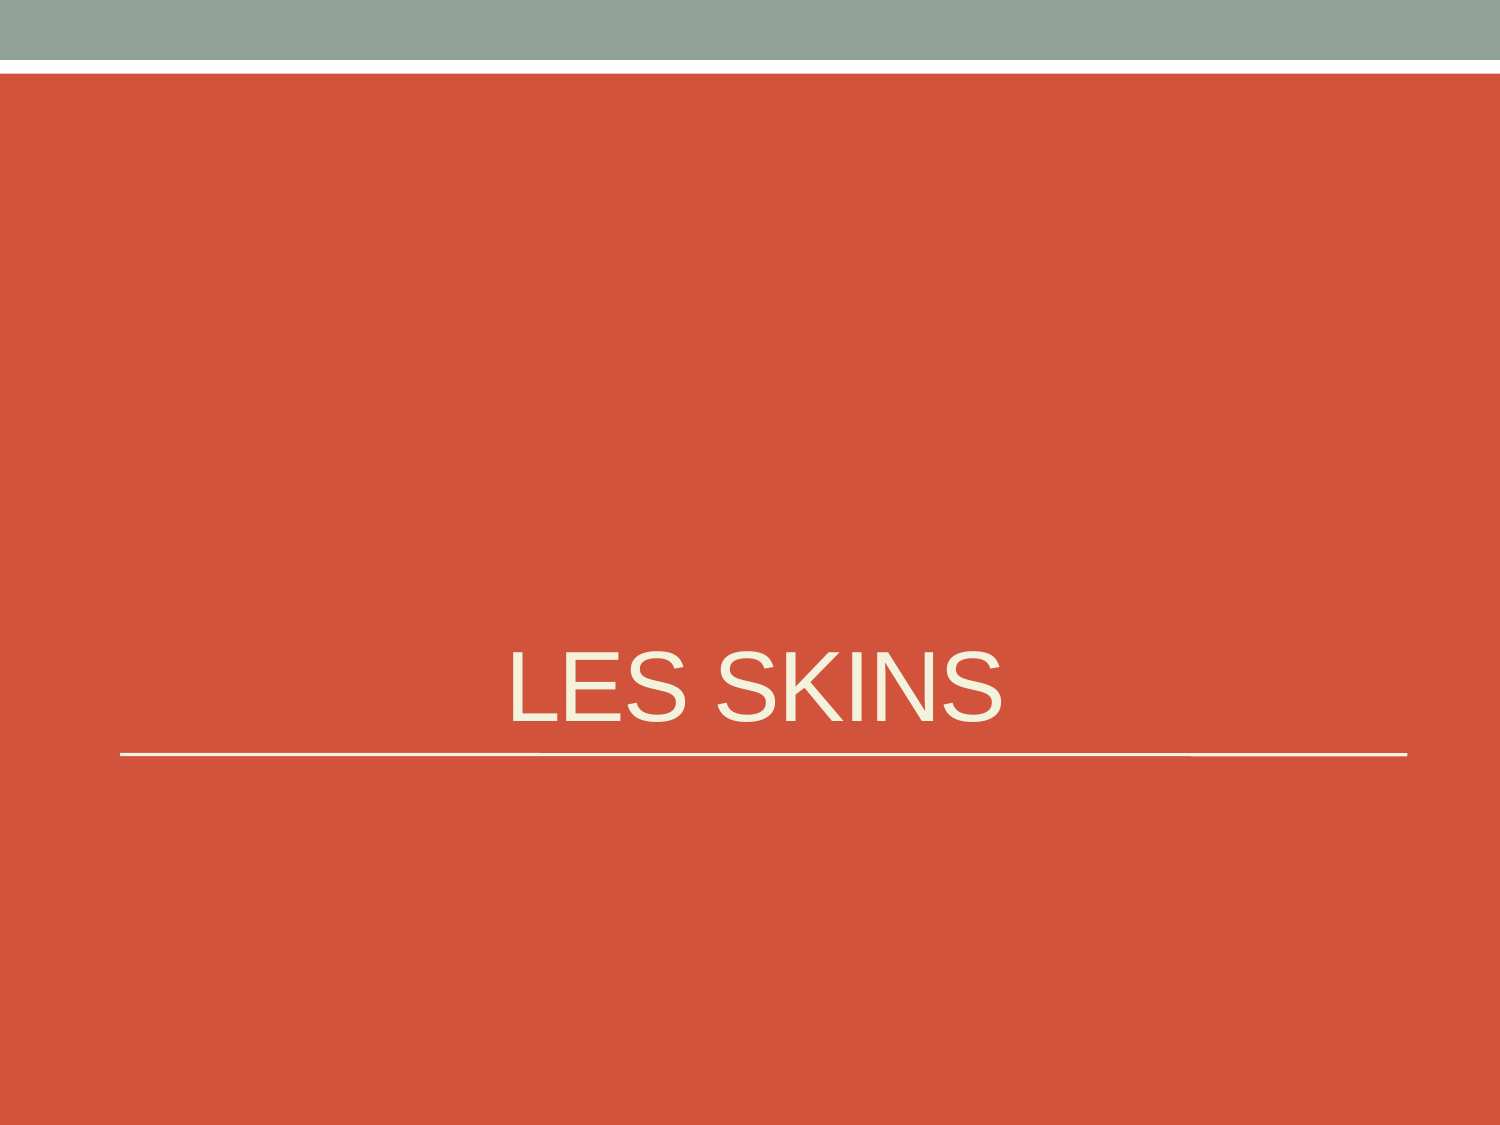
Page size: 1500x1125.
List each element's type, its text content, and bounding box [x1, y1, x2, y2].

title Les SKINS [118, 387, 1394, 749]
